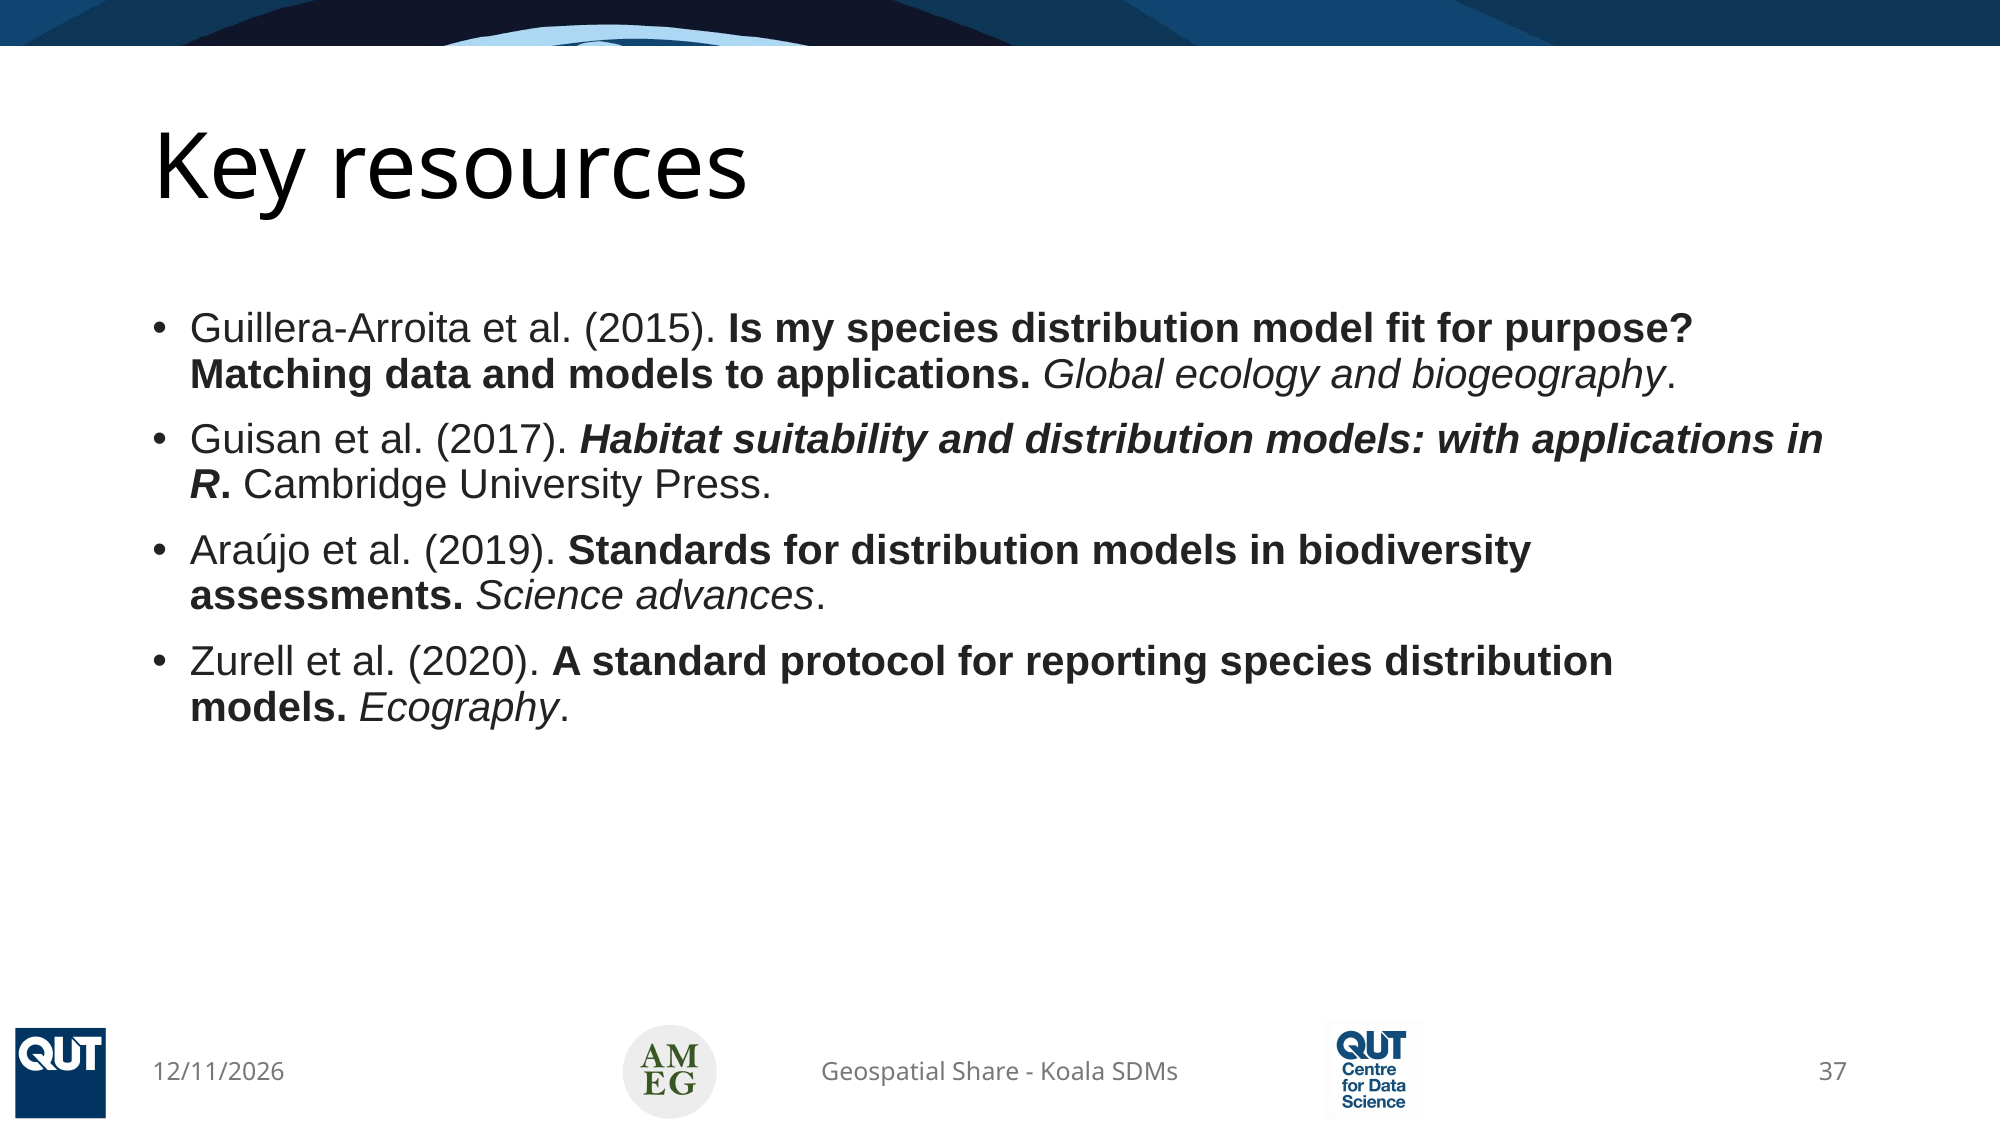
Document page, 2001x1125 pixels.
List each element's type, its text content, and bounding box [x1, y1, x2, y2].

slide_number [137, 1042, 588, 1103]
picture [1325, 1020, 1425, 1120]
slide_number 37 [1412, 1042, 1863, 1103]
list Guillera‐Arroita et al. (2015). Is my species distribution model fit for purpose? Matching data and models to applications. Global ecology and biogeography. Guisan et al. (2017). Habitat suitability and distribution models: with applications in R. Cambridge University Press. Araújo et al. (2019). Standards for distribution models in biodiversity assessments. Science advances. Zurell et al. (2020). A standard protocol for reporting species distribution models. Ecography. [137, 299, 1863, 1014]
footer Geospatial Share - Koala SDMs [662, 1042, 1338, 1103]
title Key resources [137, 59, 1863, 278]
picture [0, 1020, 111, 1125]
picture [622, 1024, 707, 1119]
picture [0, 0, 2000, 46]
